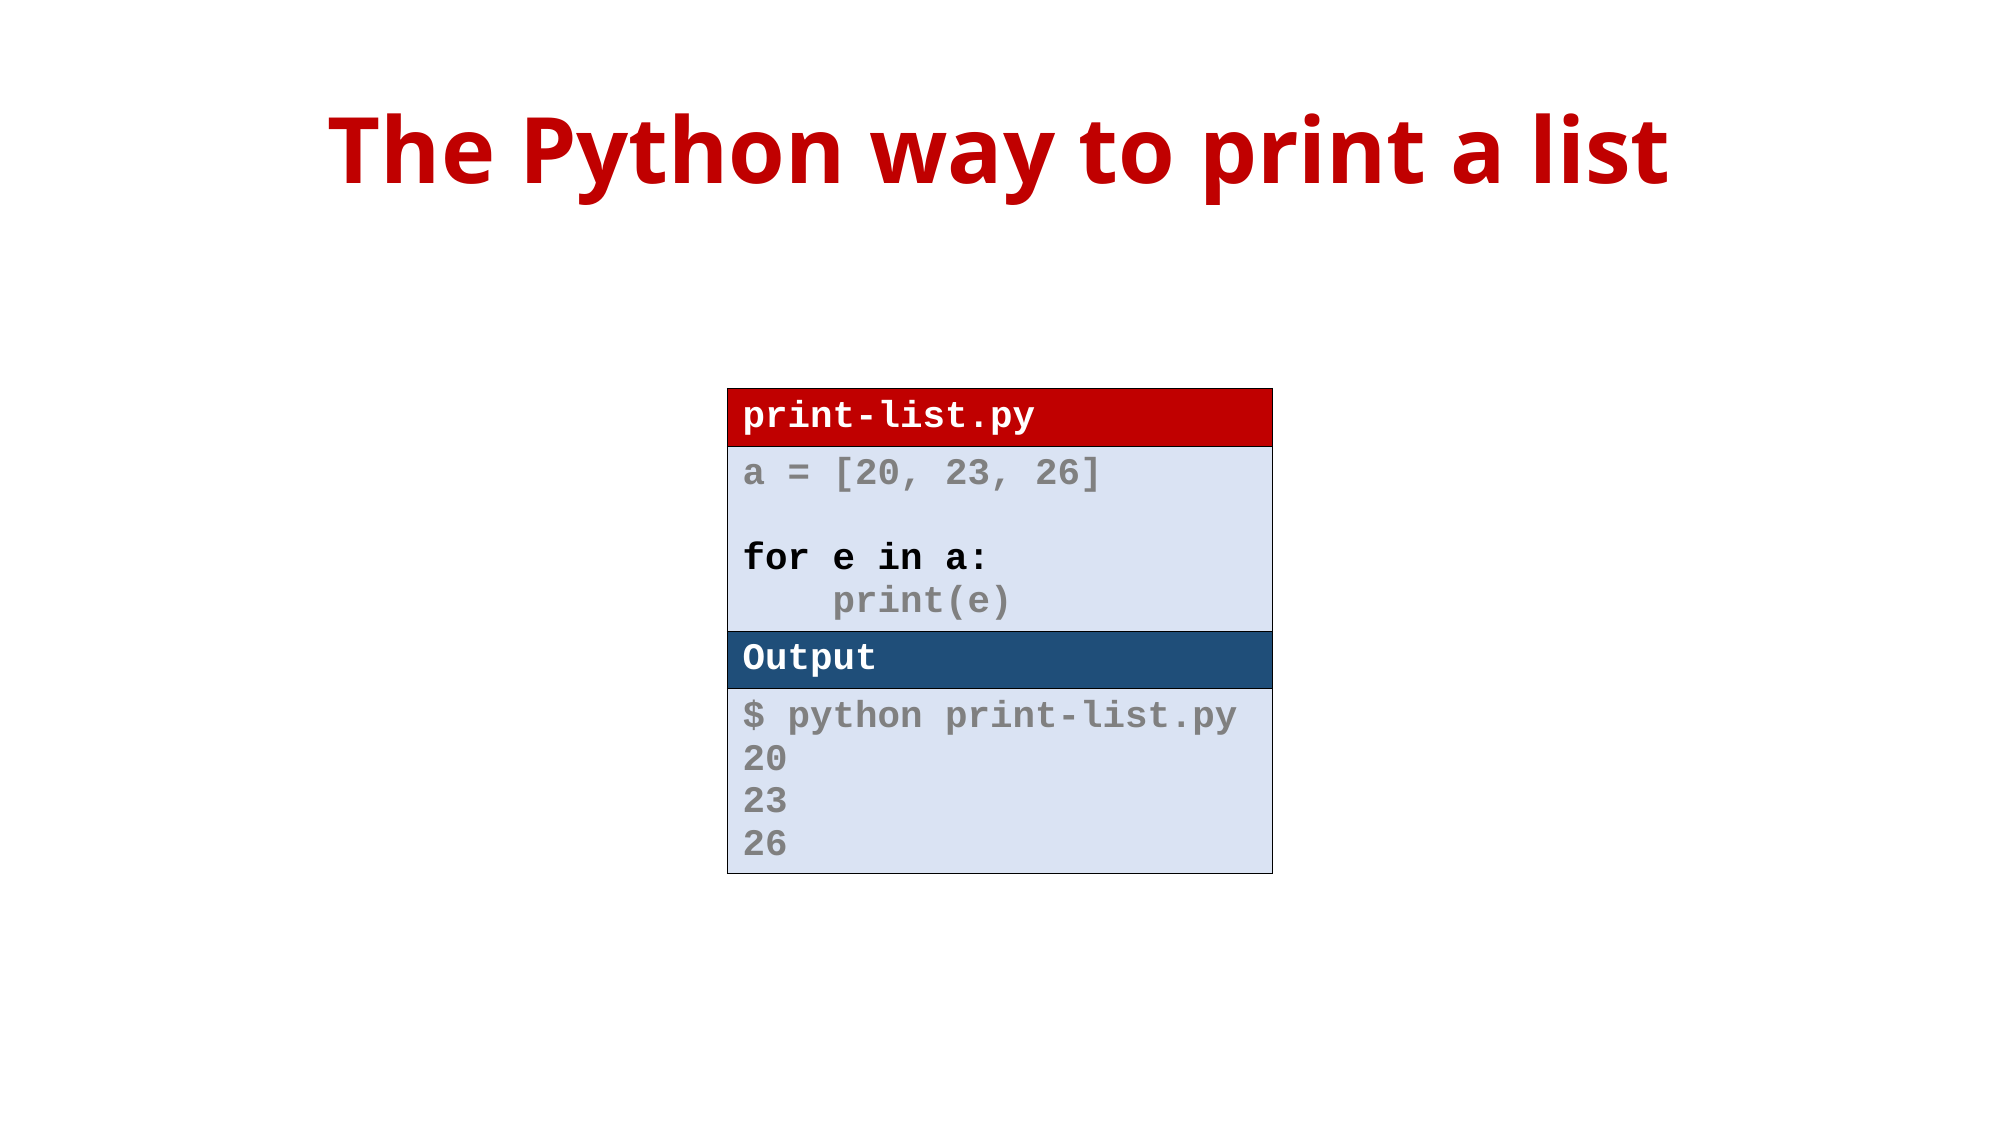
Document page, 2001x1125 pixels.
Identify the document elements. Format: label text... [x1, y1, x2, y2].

title The Python way to print a list [0, 45, 2000, 263]
table_cell Output [728, 632, 1272, 688]
table_header print-list.py [728, 389, 1272, 446]
table_cell $ python print-list.py 20 23 26 [728, 689, 1272, 873]
table_cell a = [20, 23, 26] for e in a: print(e) [728, 447, 1272, 631]
